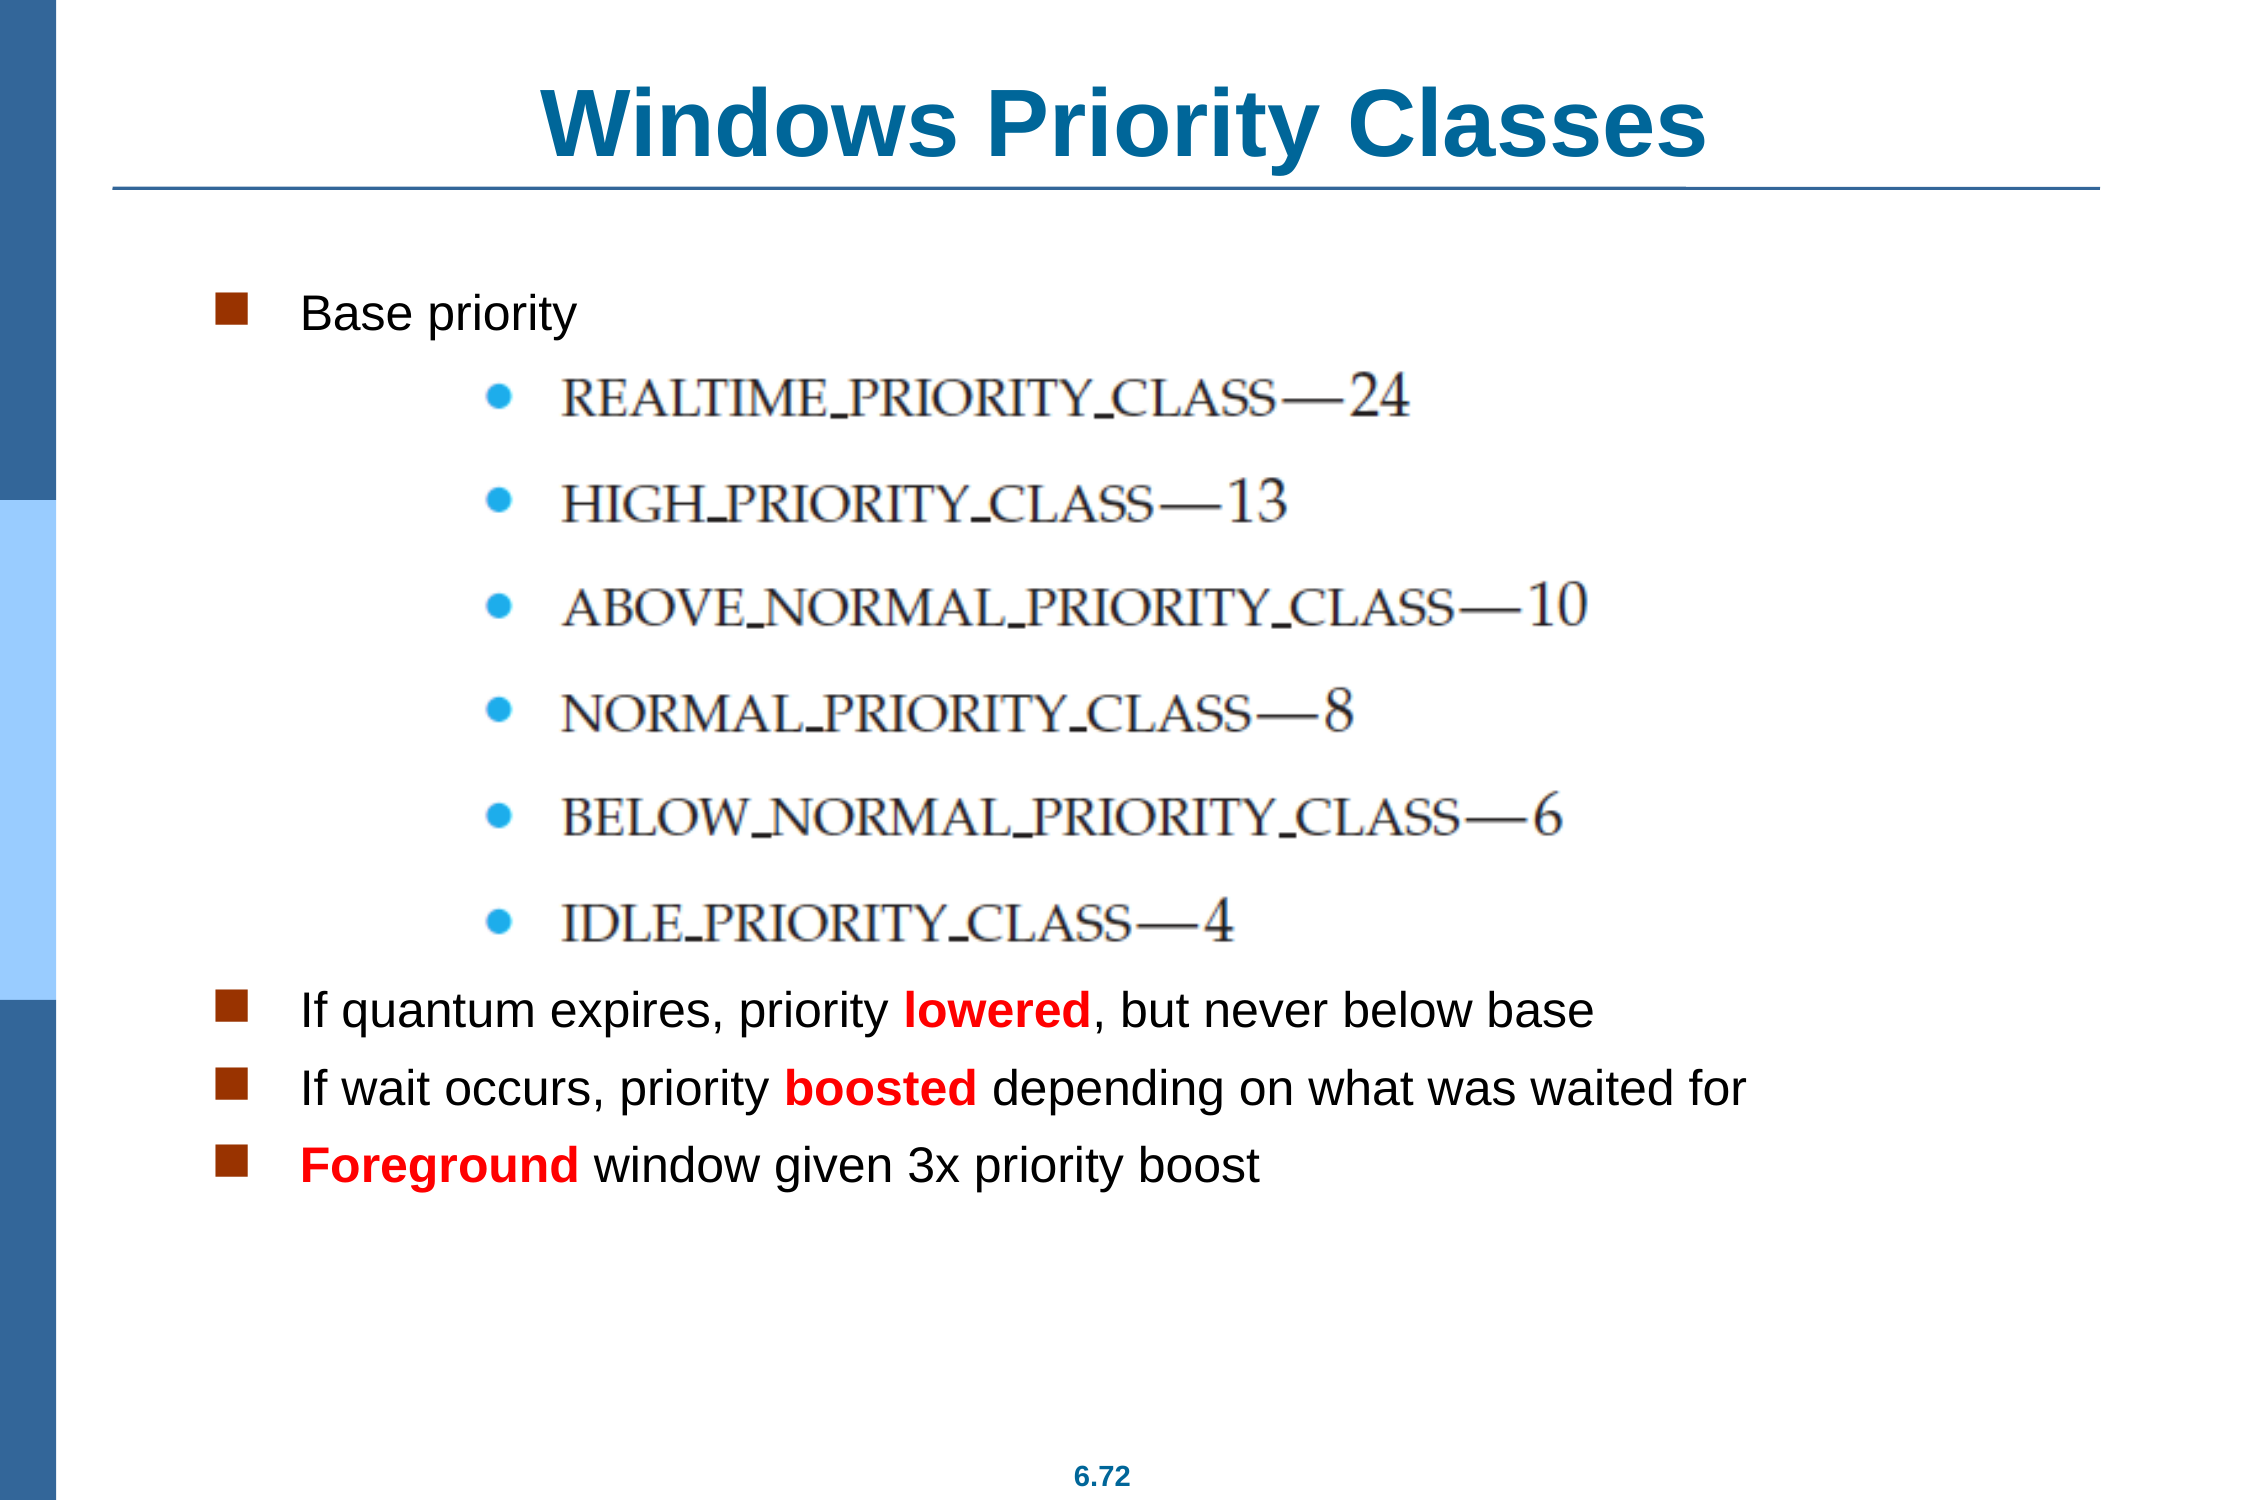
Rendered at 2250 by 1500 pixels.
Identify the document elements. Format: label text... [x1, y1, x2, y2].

picture [464, 365, 1610, 989]
title Windows Priority Classes [112, 60, 2138, 187]
list Base priority If quantum expires, priority lowered, but never below base If wait occurs, priority boosted depending on what was waited for Foreground window given 3x priority boost [198, 269, 2224, 1261]
